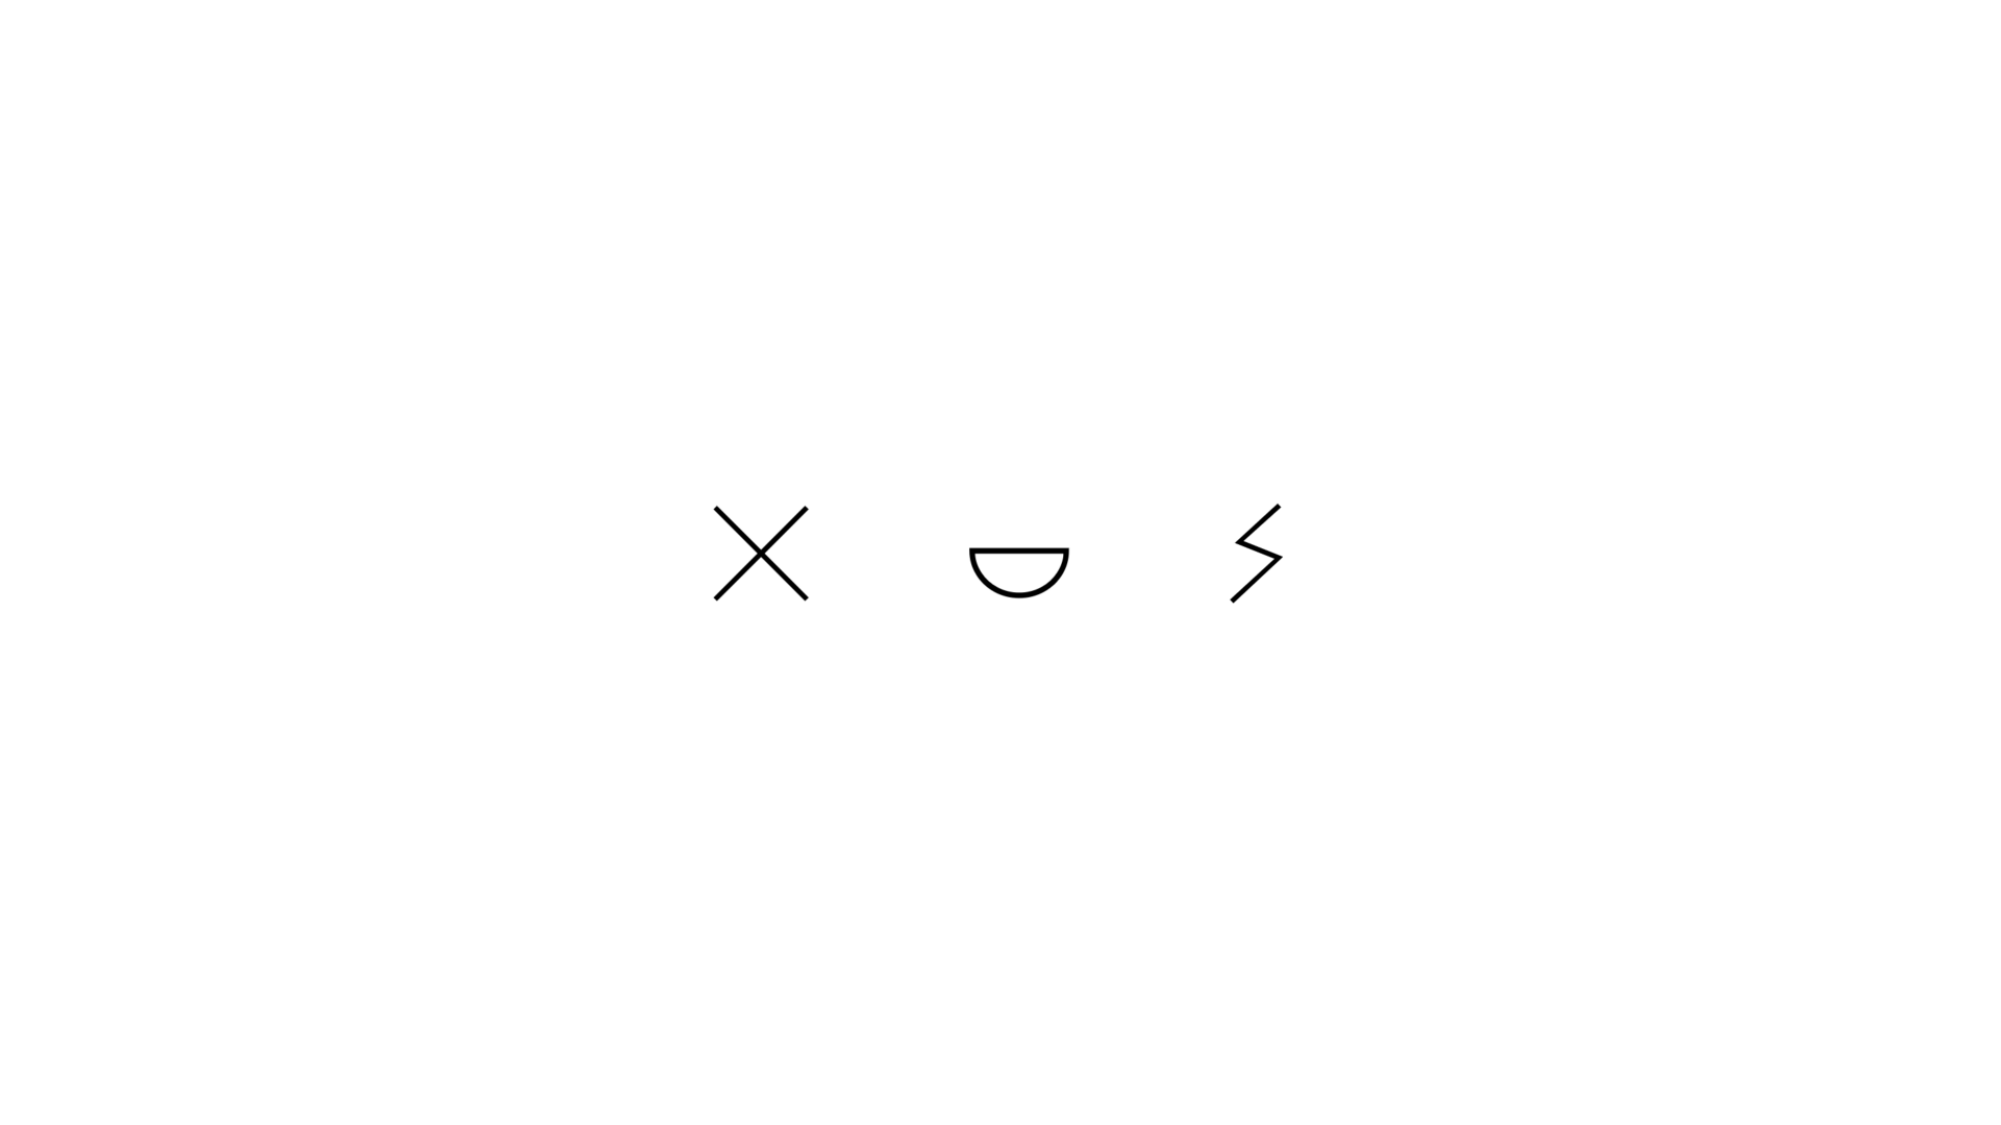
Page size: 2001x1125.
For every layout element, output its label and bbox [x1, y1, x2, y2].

picture [663, 465, 1336, 660]
